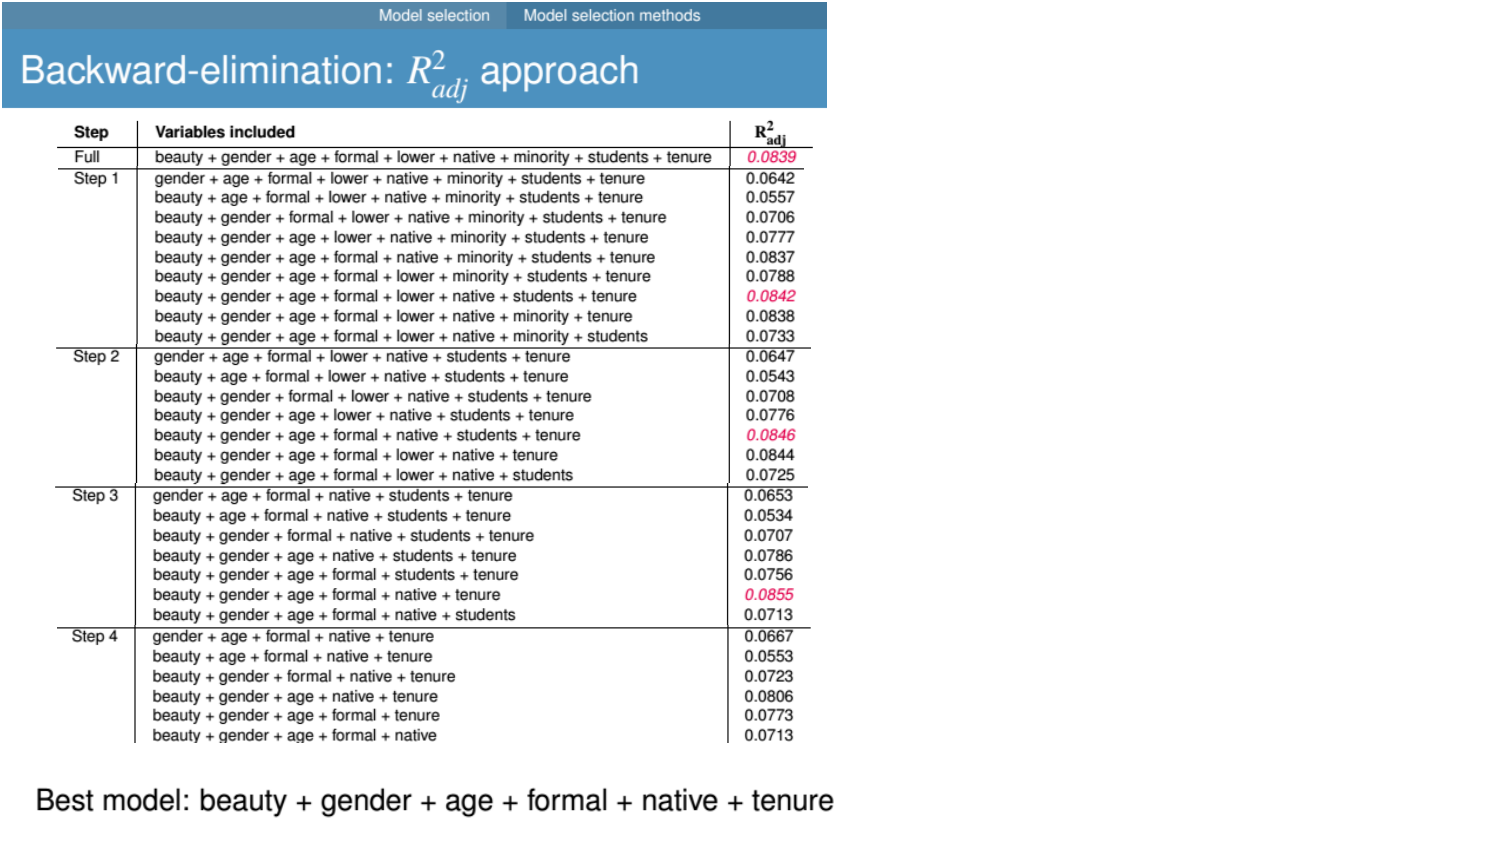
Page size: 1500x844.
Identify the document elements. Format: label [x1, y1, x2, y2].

picture [2, 2, 827, 743]
picture [27, 777, 842, 827]
